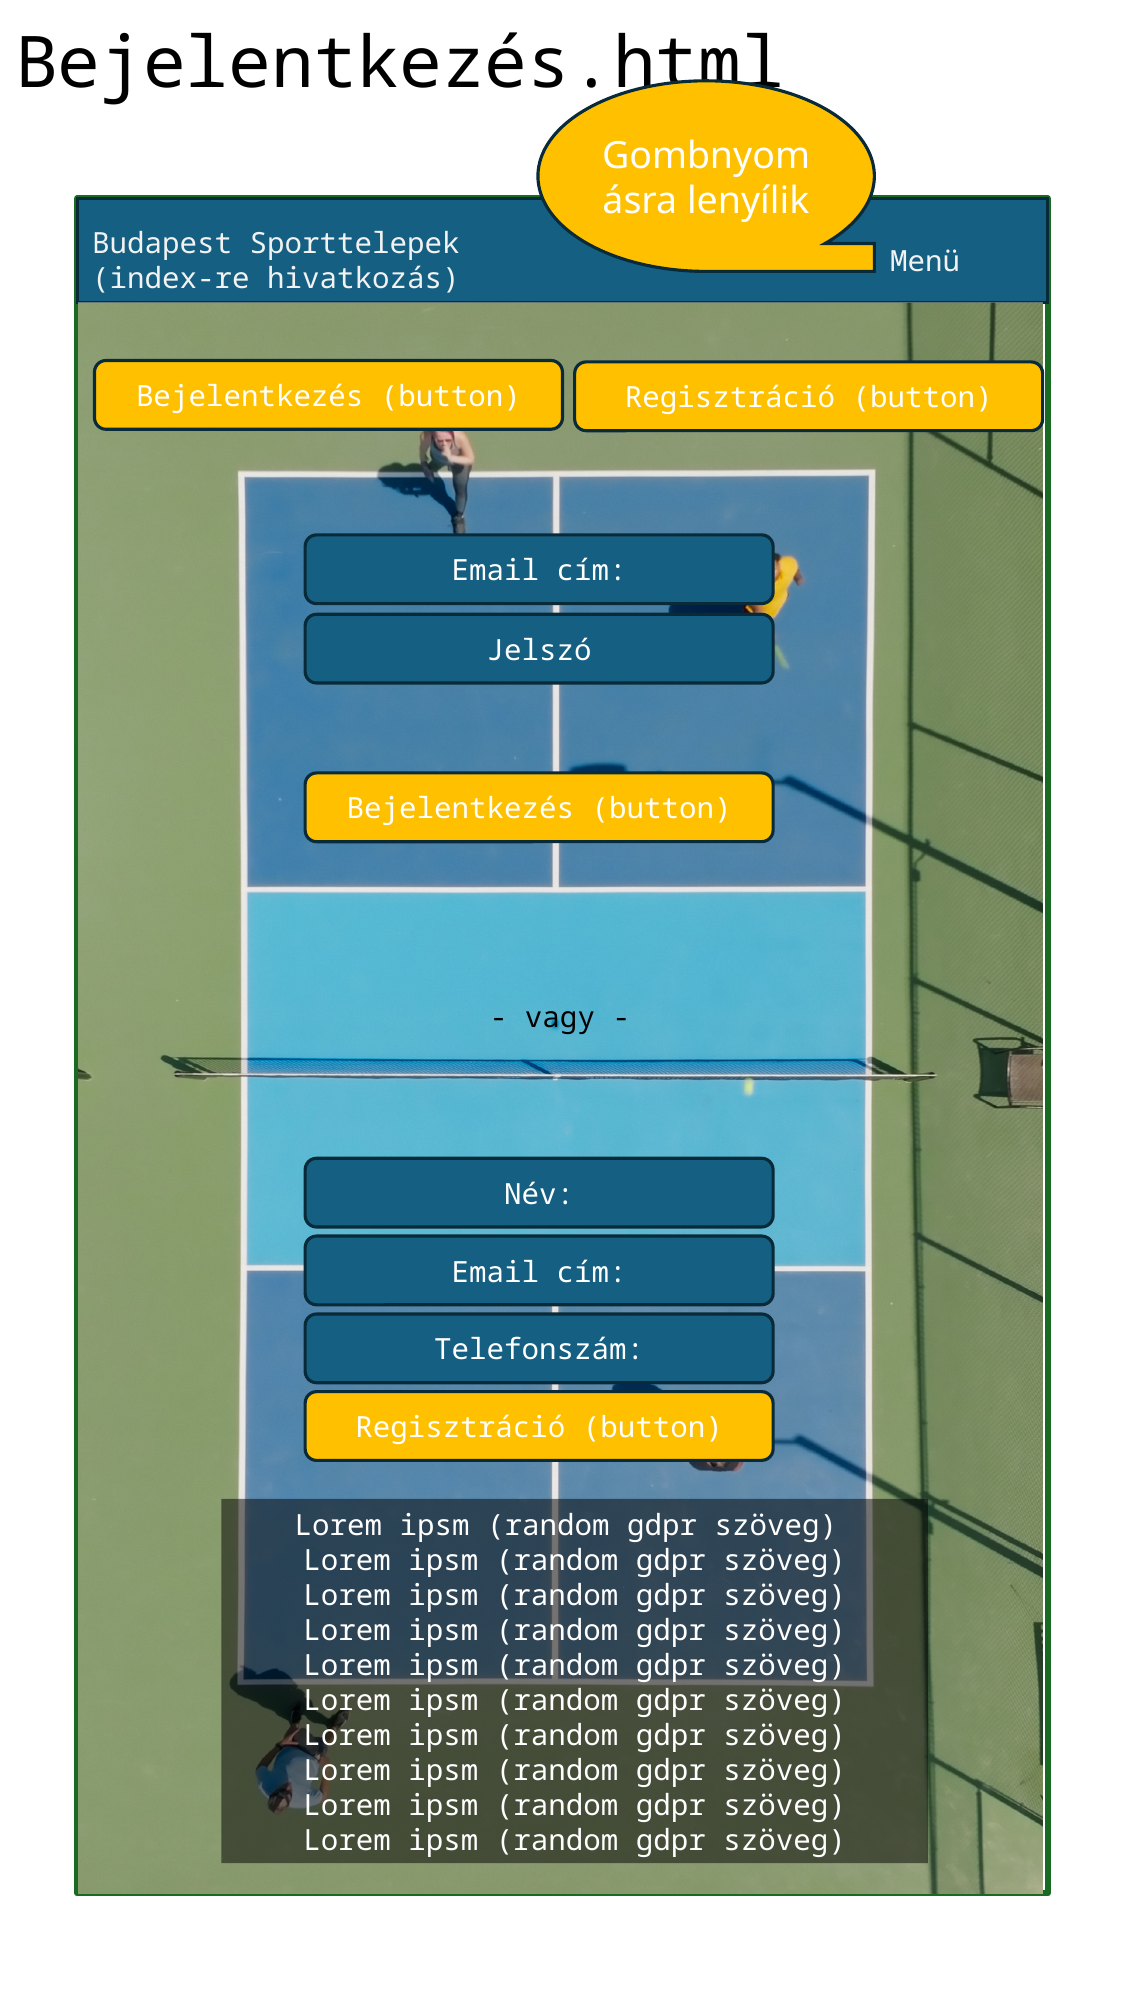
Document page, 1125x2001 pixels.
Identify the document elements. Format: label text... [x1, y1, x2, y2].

text_box Lorem ipsm (random gdpr szöveg) Lorem ipsm (random gdpr szöveg) Lorem ipsm (random gdpr szöveg) Lorem ipsm (random gdpr szöveg) Lorem ipsm (random gdpr szöveg) Lorem ipsm (random gdpr szöveg) Lorem ipsm (random gdpr szöveg) Lorem ipsm (random gdpr szöveg) Lorem ipsm (random gdpr szöveg) Lorem ipsm (random gdpr szöveg) [221, 1582, 928, 1864]
text_box Budapest Sporttelepek (index-re hivatkozás) [77, 216, 489, 302]
text_box Email cím: [303, 533, 775, 606]
text_box Bejelentkezés (button) [92, 358, 565, 431]
text_box [76, 197, 1049, 304]
text_box Regisztráció (button) [573, 360, 1045, 433]
text_box Gombnyomásra lenyílik [536, 79, 876, 273]
text_box [1043, 1582, 1048, 1894]
text_box Menü [807, 234, 1043, 285]
text_box [1043, 304, 1048, 614]
picture [0, 304, 1125, 1892]
title Bejelentkezés.html [0, 18, 971, 111]
